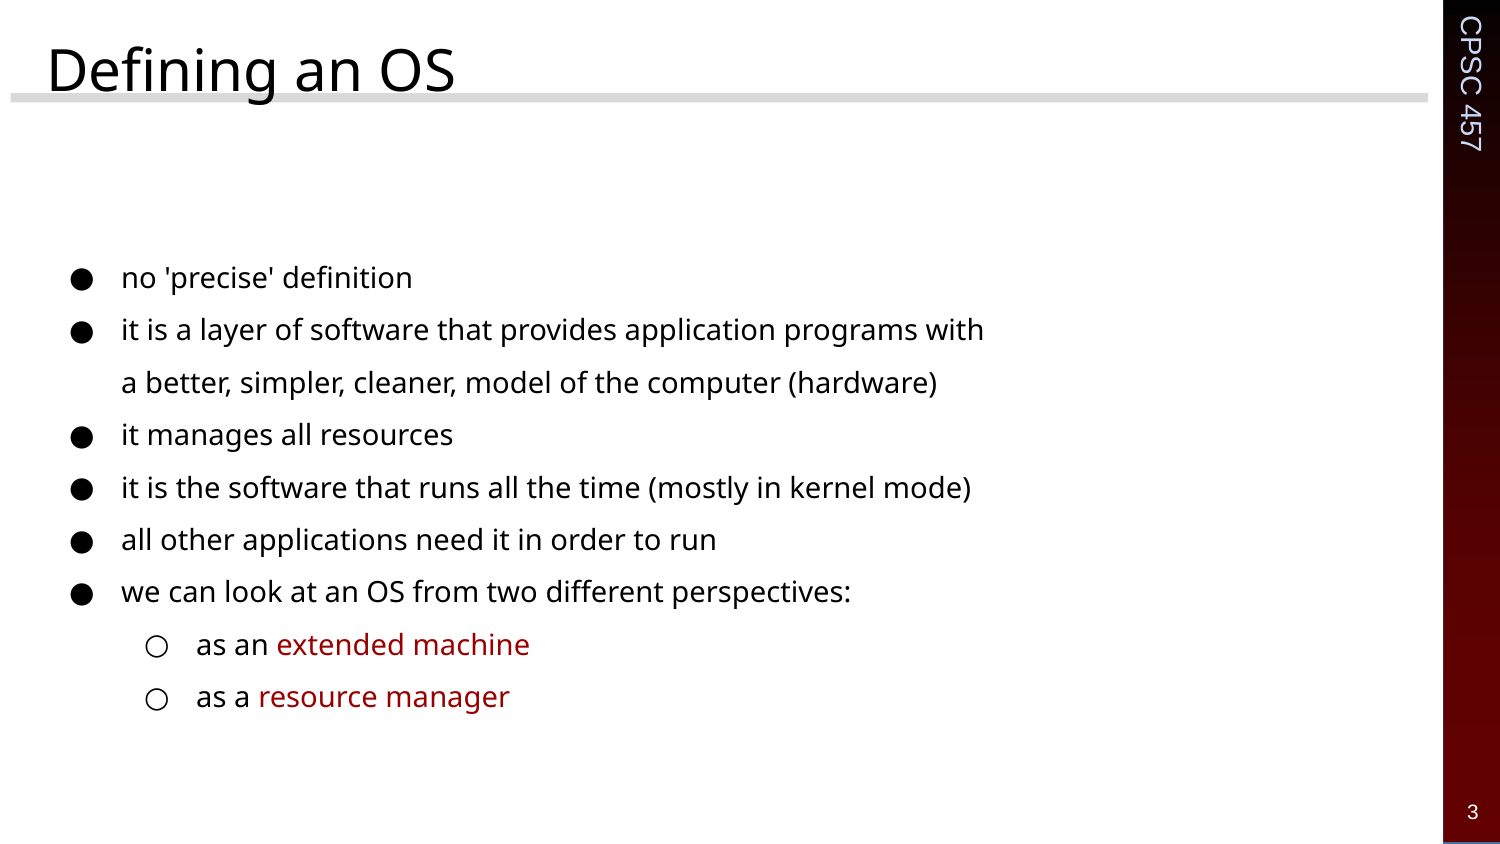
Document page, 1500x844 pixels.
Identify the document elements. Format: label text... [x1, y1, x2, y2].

title Defining an OS [31, 17, 1429, 112]
list no 'precise' definition it is a layer of software that provides application programs with a better, simpler, cleaner, model of the computer (hardware) it manages all resources it is the software that runs all the time (mostly in kernel mode) all other applications need it in order to run we can look at an OS from two different perspectives: as an extended machine as a resource manager [31, 118, 1429, 838]
slide_number ‹#› [1443, 779, 1500, 844]
picture [1443, 0, 1500, 779]
